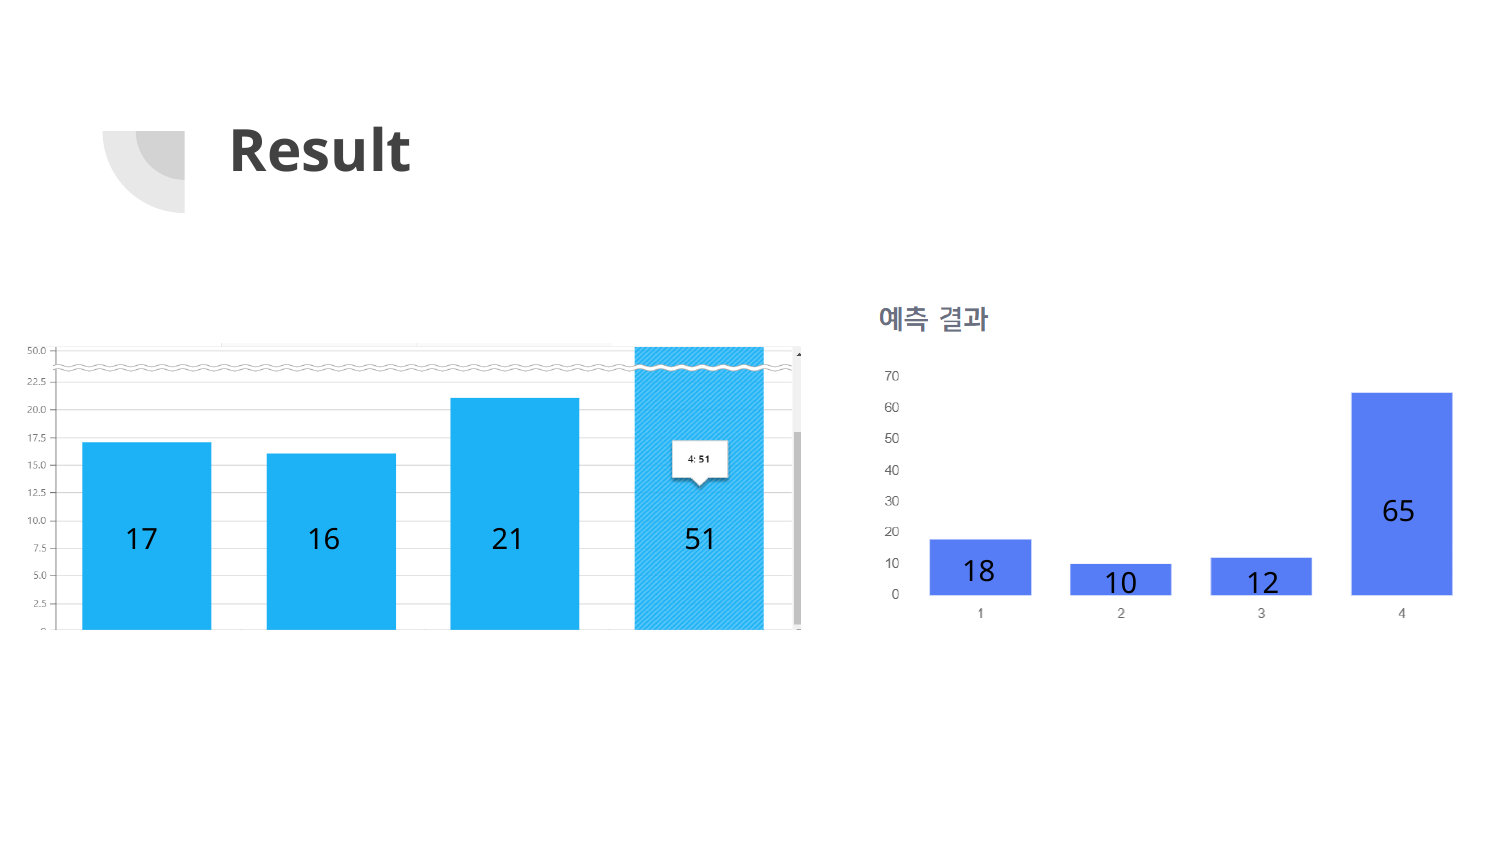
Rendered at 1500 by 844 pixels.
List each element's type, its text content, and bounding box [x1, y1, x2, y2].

picture [862, 284, 1472, 630]
picture [23, 343, 801, 630]
title Result [213, 98, 1368, 263]
